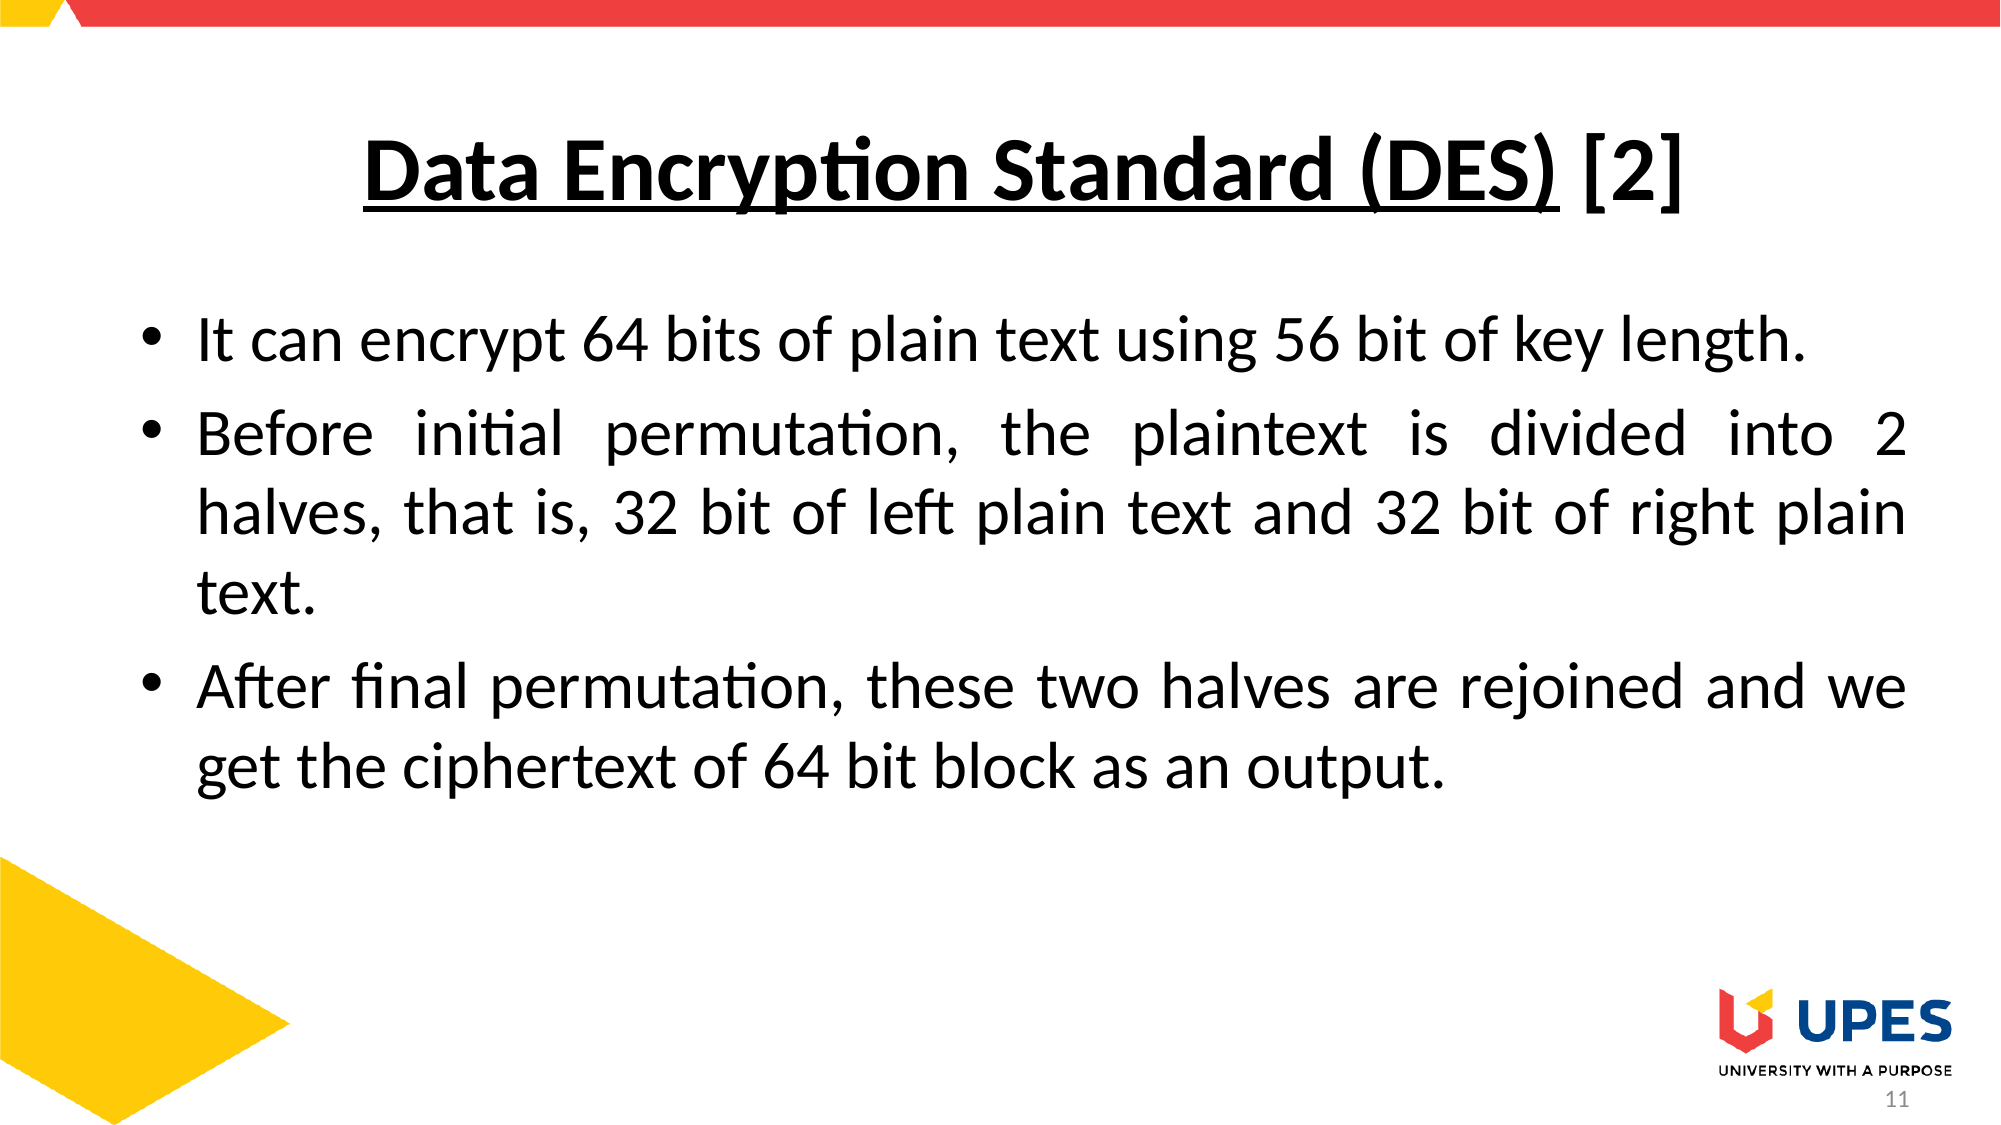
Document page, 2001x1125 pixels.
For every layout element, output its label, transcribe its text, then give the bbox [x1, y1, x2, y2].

picture [0, 0, 2001, 1125]
title Data Encryption Standard (DES) [2] [125, 70, 1925, 258]
list It can encrypt 64 bits of plain text using 56 bit of key length. Before initial permutation, the plaintext is divided into 2 halves, that is, 32 bit of left plain text and 32 bit of right plain text. After final permutation, these two halves are rejoined and we get the ciphertext of 64 bit block as an output. [125, 287, 1925, 1030]
